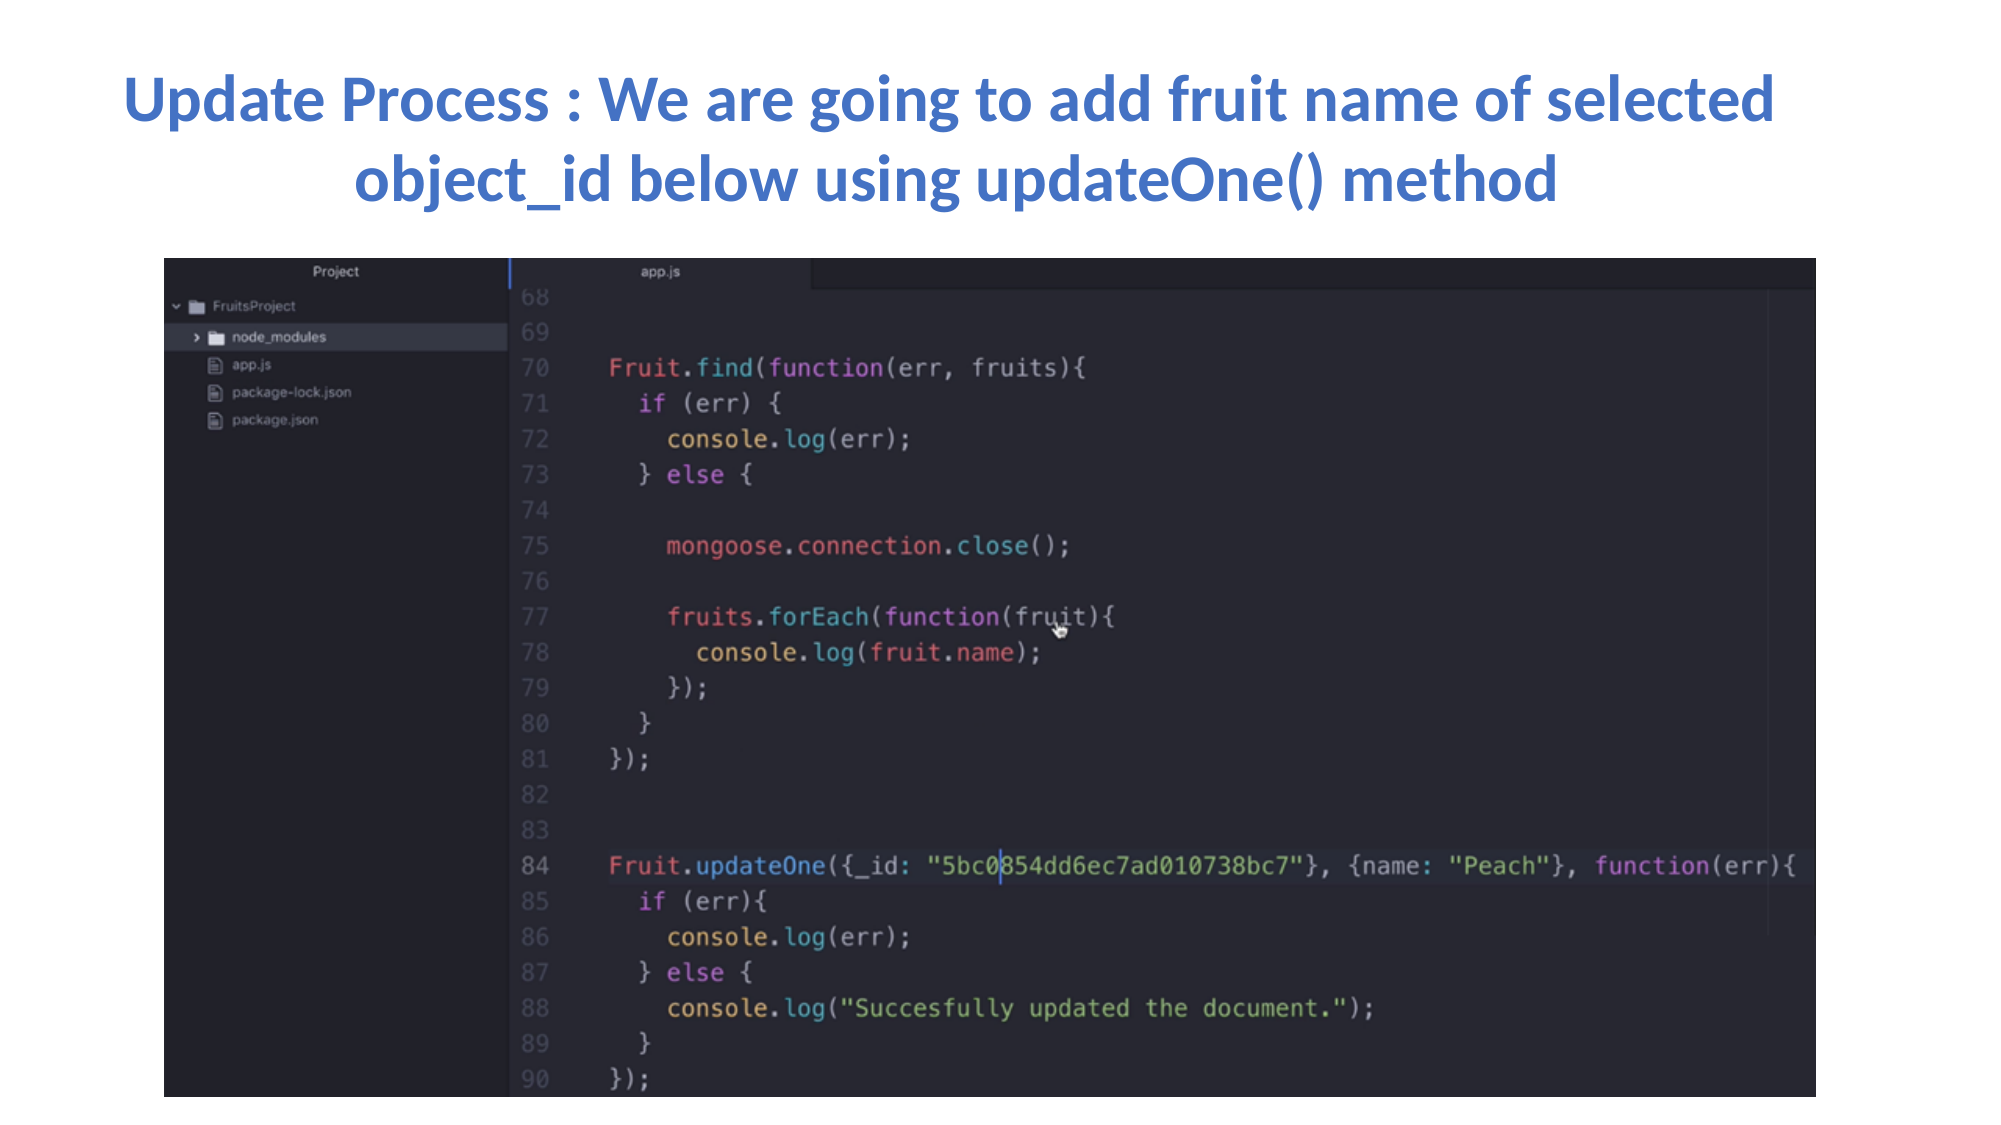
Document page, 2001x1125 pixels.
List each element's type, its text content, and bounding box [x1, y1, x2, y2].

text_box Update Process : We are going to add fruit name of selected object_id below using updateOne() method [108, 47, 1808, 223]
picture [164, 258, 1816, 1097]
